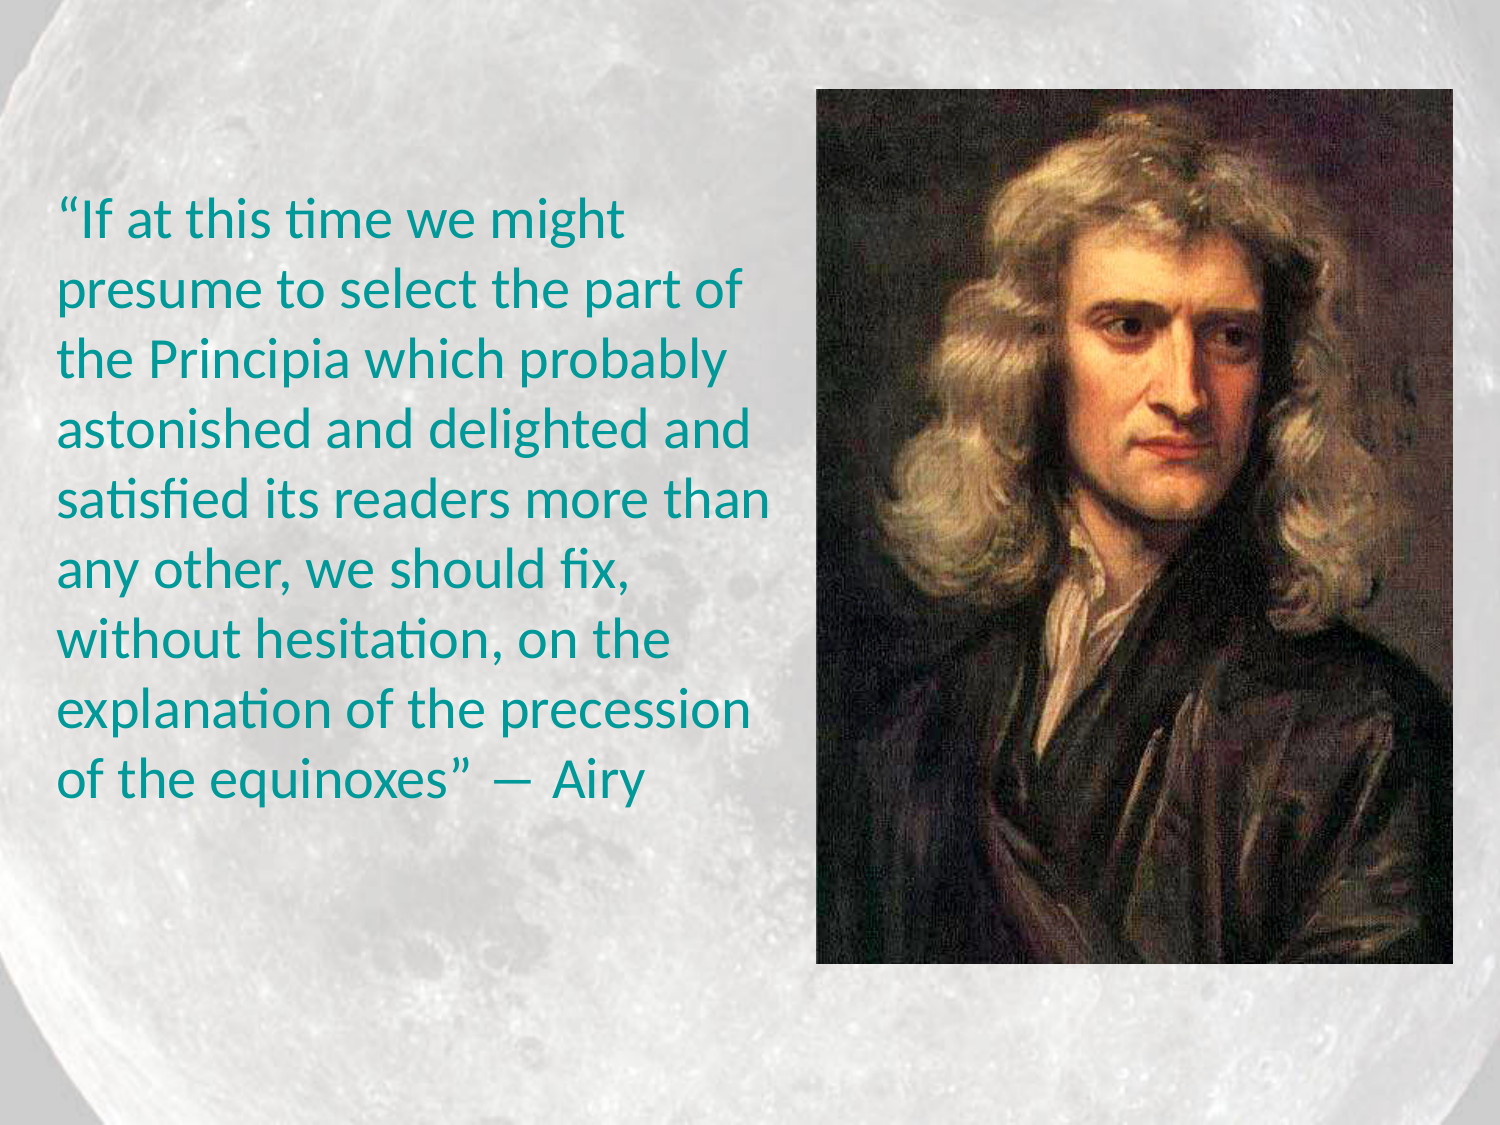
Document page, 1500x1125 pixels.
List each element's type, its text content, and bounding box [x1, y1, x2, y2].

picture [0, 0, 1500, 1125]
text_box “If at this time we might presume to select the part of the Principia which probably astonished and delighted and satisfied its readers more than any other, we should fix, without hesitation, on the explanation of the precession of the equinoxes” ― Airy [41, 172, 792, 818]
